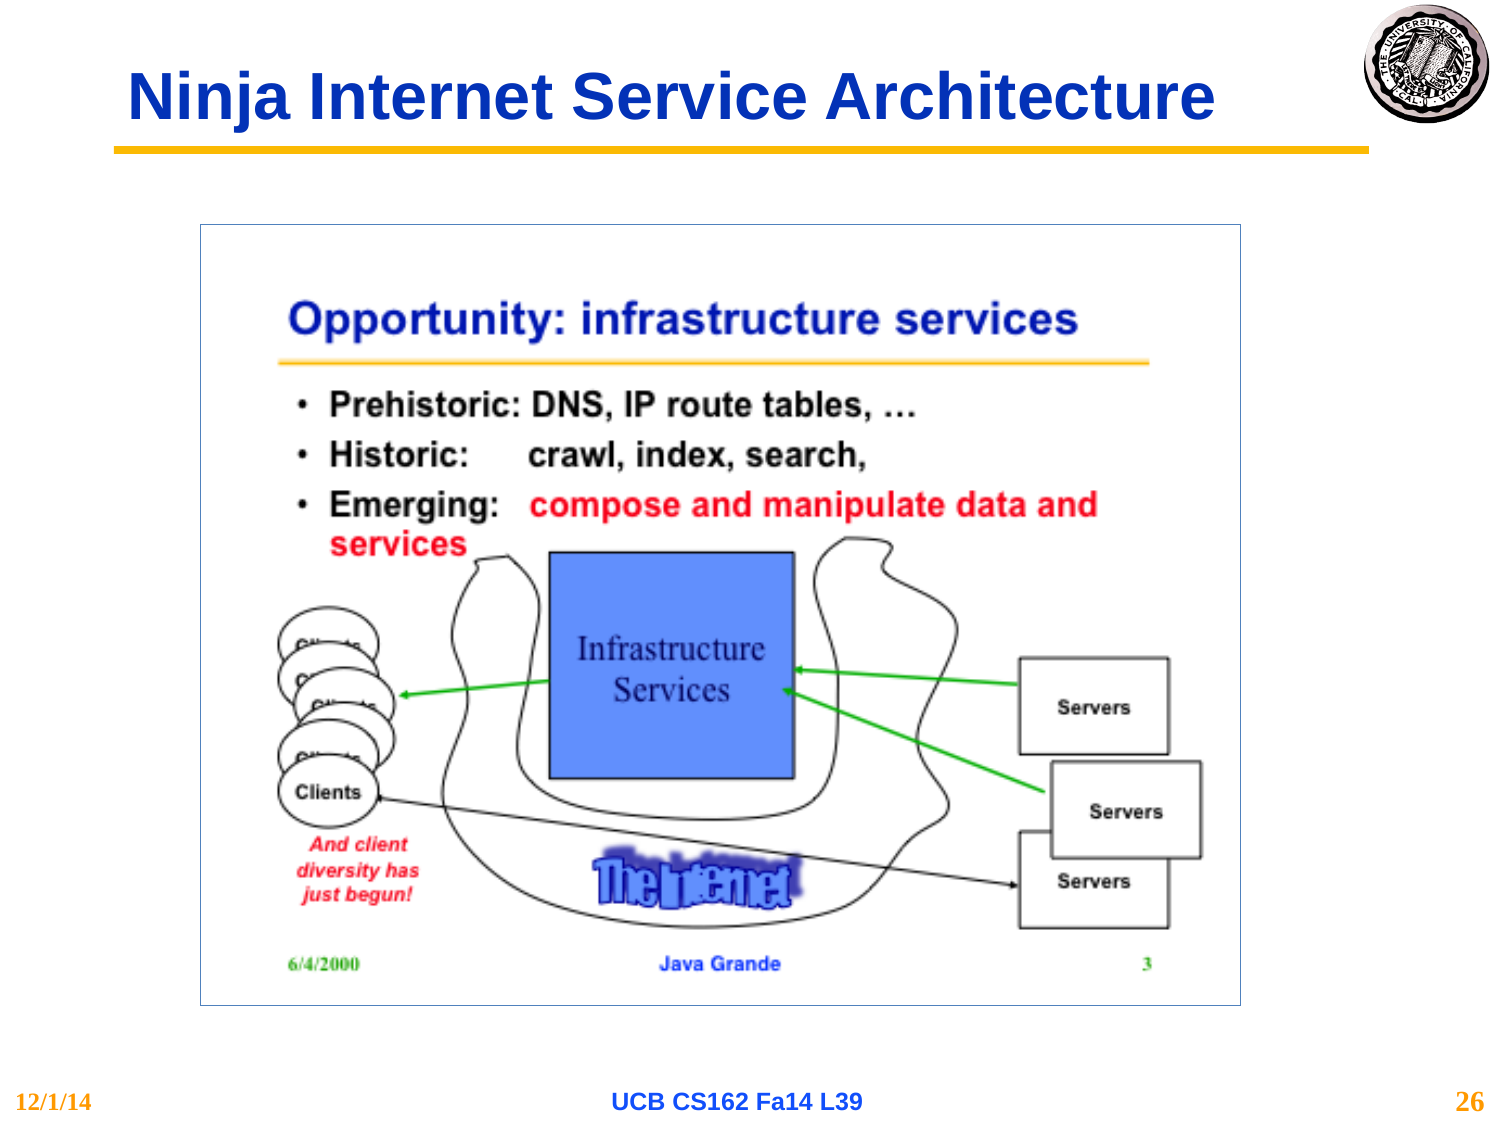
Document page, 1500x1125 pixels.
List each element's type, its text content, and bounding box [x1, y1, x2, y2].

picture [199, 224, 1241, 1006]
footer UCB CS162 Fa14 L39 [499, 1074, 976, 1125]
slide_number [0, 1074, 251, 1125]
title Ninja Internet Service Architecture [112, 37, 1375, 159]
slide_number 26 [1412, 1074, 1500, 1125]
picture [1350, 0, 1500, 127]
